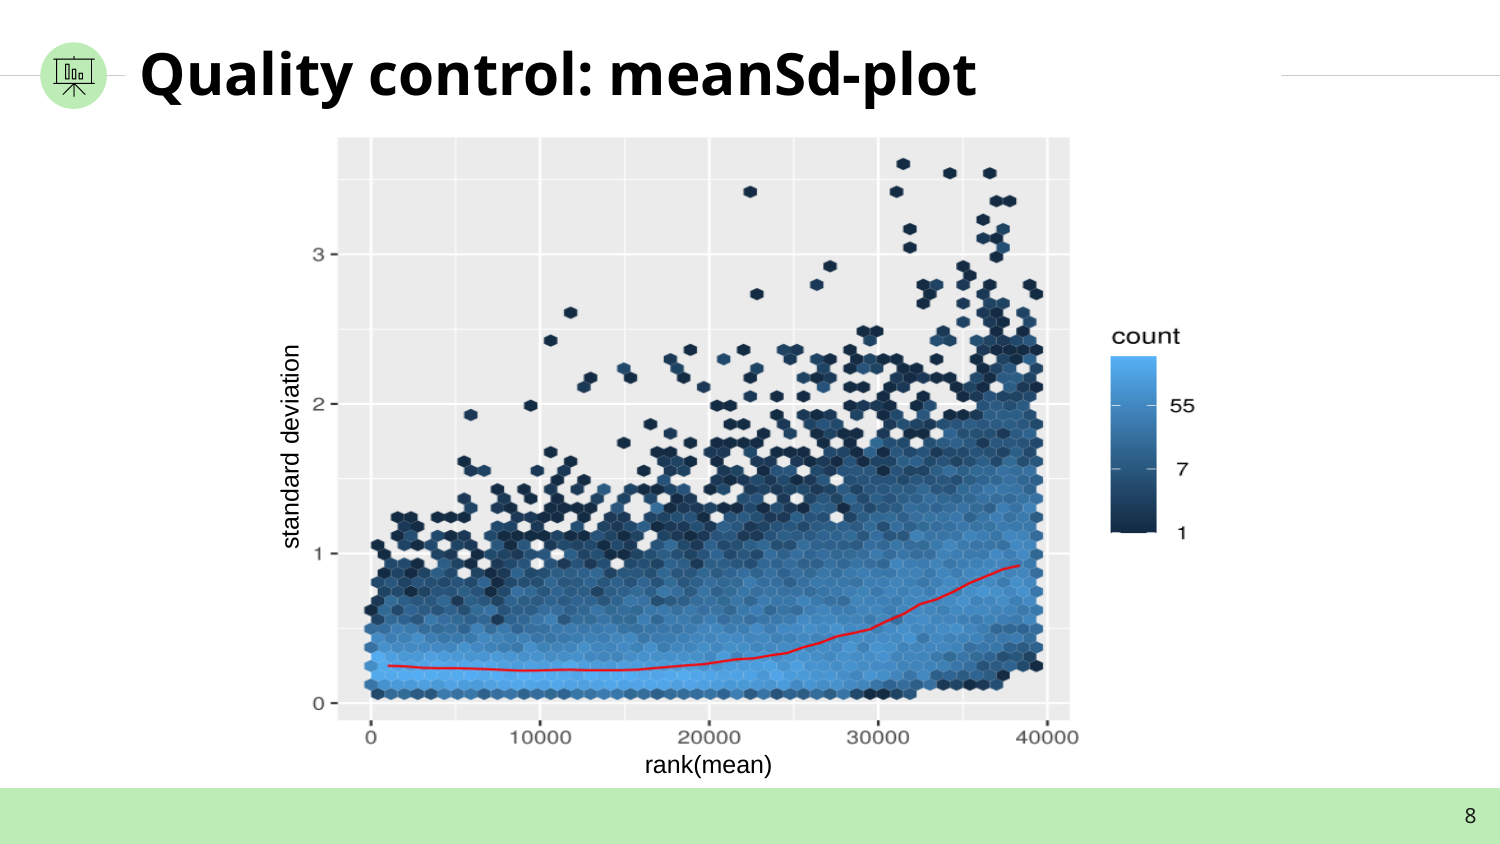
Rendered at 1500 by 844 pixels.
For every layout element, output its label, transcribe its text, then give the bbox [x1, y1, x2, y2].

text_box rank(mean) [613, 777, 804, 785]
picture [262, 104, 1241, 768]
text_box Quality control: meanSd-plot [124, 36, 1282, 108]
slide_number 8 [1401, 787, 1492, 844]
picture [46, 48, 101, 103]
